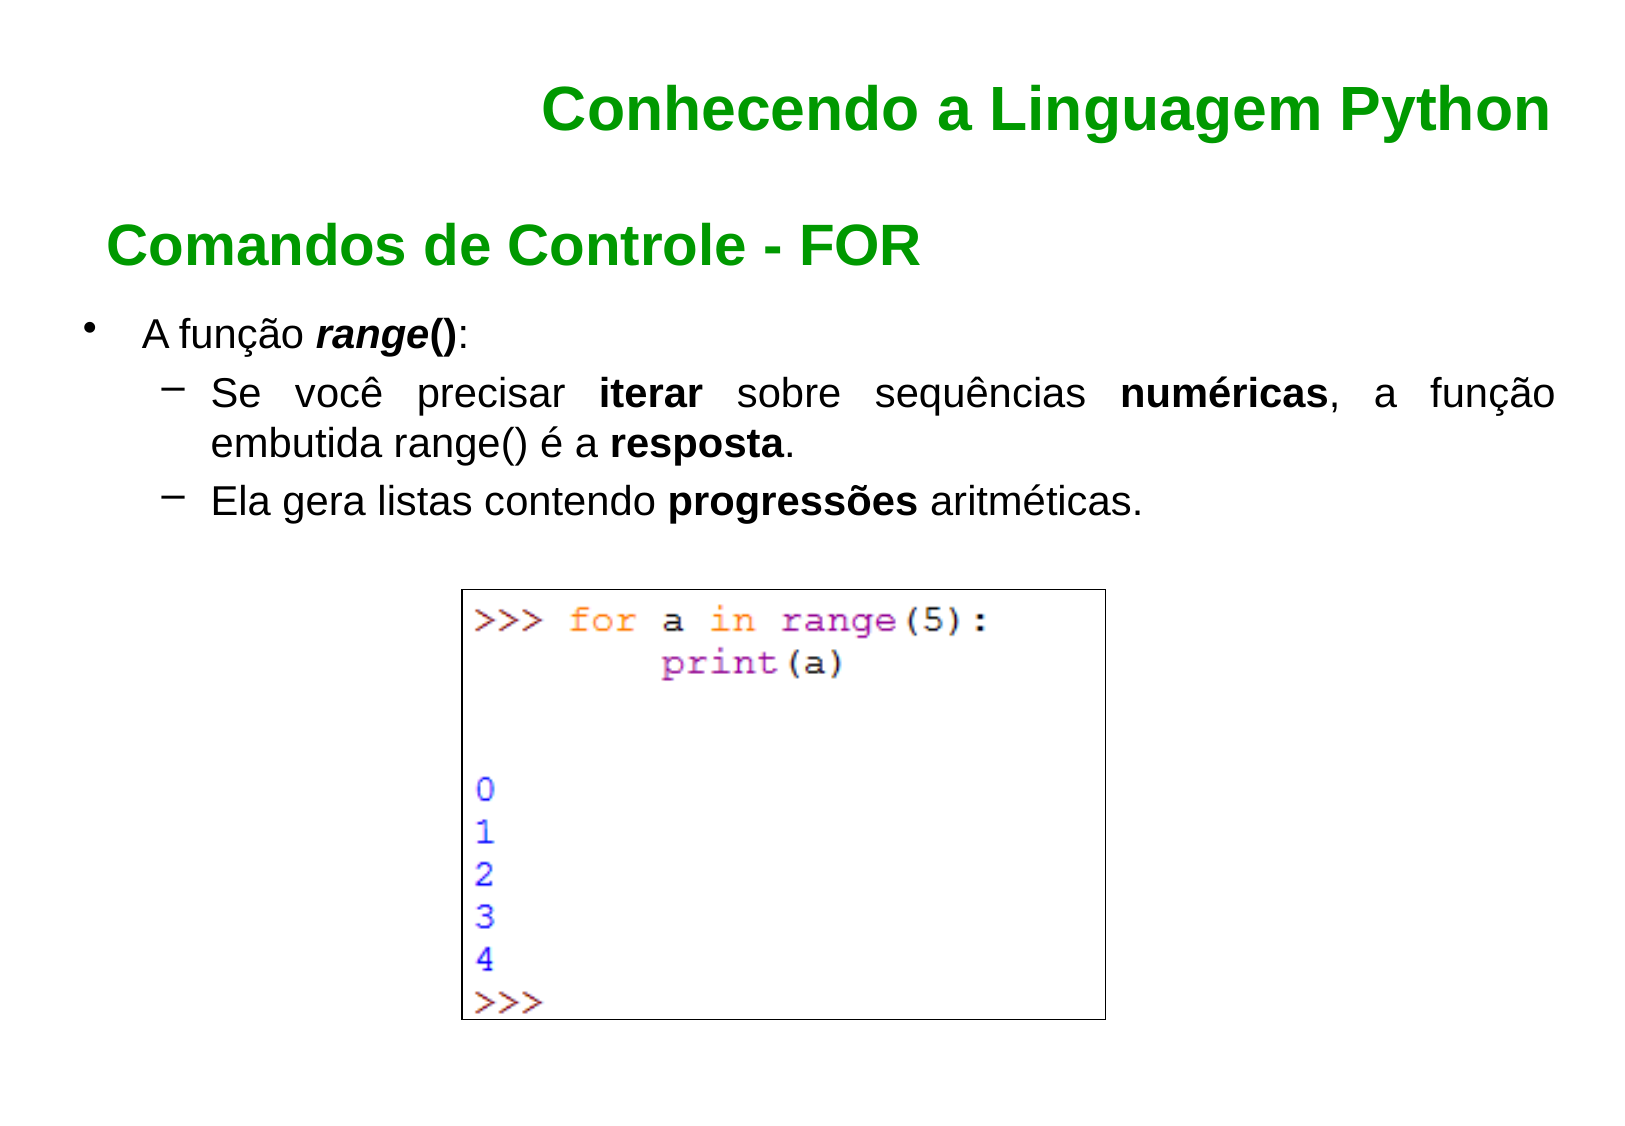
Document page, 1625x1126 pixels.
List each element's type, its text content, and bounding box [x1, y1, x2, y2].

text_box A função range(): Se você precisar iterar sobre sequências numéricas, a função embutida range() é a resposta. Ela gera listas contendo progressões aritméticas. [68, 299, 1571, 941]
picture [462, 589, 1106, 1019]
text_box Conhecendo a Linguagem Python [490, 47, 1569, 164]
text_box Comandos de Controle - FOR [91, 184, 1571, 299]
